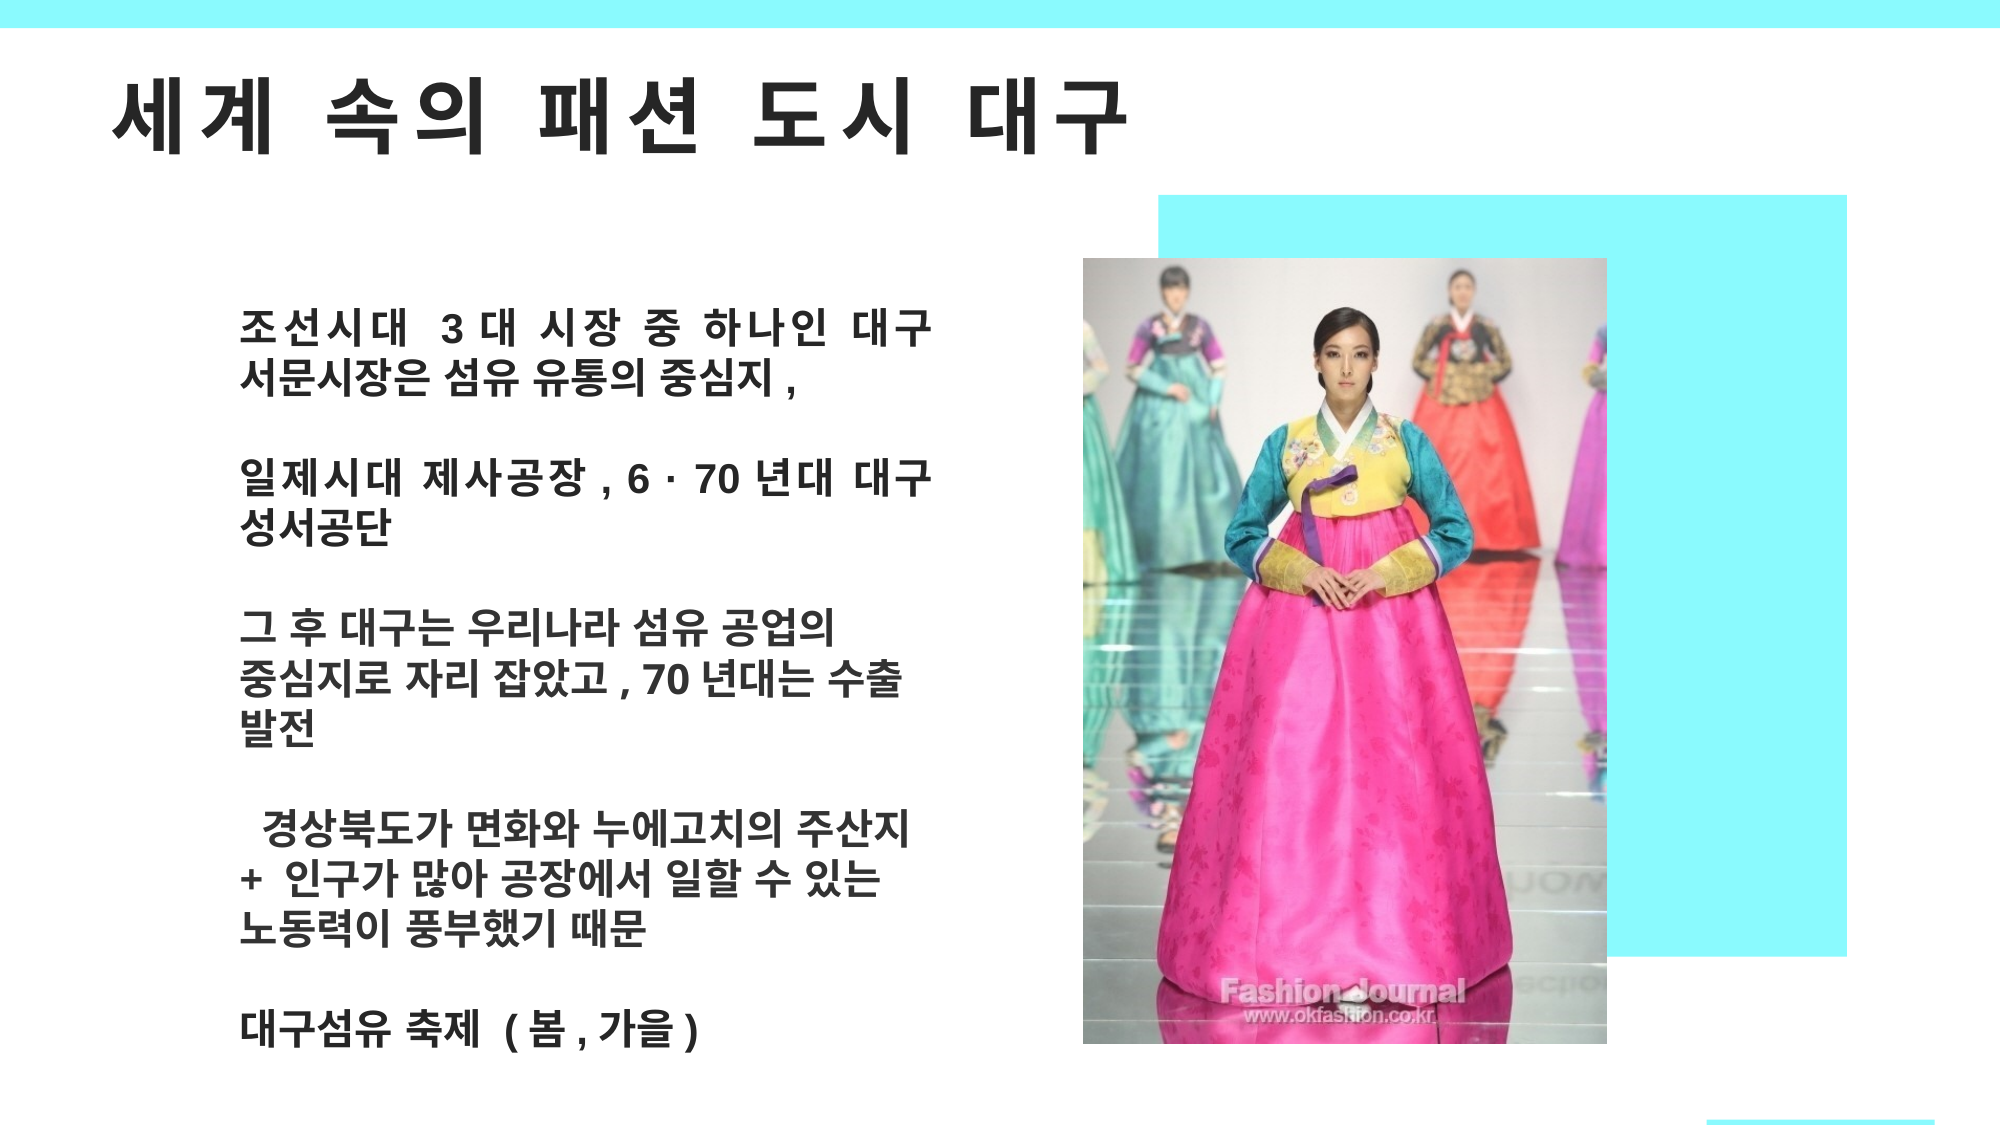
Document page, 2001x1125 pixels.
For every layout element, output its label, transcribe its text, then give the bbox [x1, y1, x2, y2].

text_box [1157, 194, 1848, 958]
text_box 세계 속의 패션 도시 대구 [95, 56, 1147, 172]
text_box [0, 0, 2000, 29]
text_box [1705, 1119, 1936, 1125]
picture [1083, 258, 1607, 1044]
text_box 조선시대 3대 시장 중 하나인 대구 서문시장은 섬유 유통의 중심지, 일제시대 제사공장, 6 · 70년대 대구 성서공단 그 후 대구는 우리나라 섬유 공업의 중심지로 자리 잡았고, 70년대는 수출 발전 경상북도가 면화와 누에고치의 주산지+ 인구가 많아 공장에서 일할 수 있는 노동력이 풍부했기 때문 대구섬유 축제 (봄,가을) [224, 294, 949, 1110]
